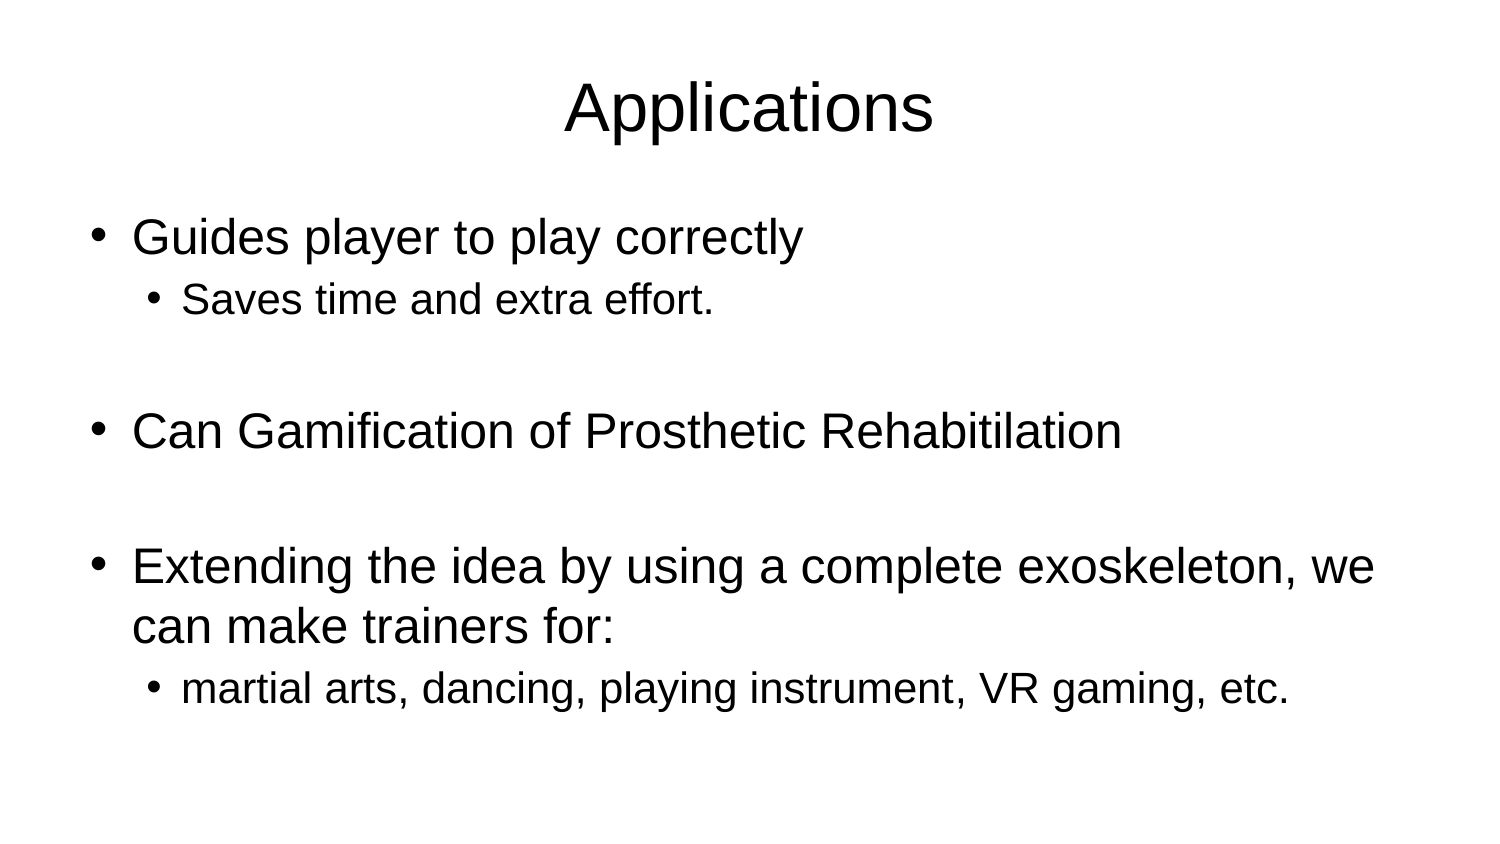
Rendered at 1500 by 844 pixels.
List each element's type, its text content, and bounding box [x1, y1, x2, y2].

list Guides player to play correctly Saves time and extra effort. Can Gamification of Prosthetic Rehabitilation Extending the idea by using a complete exoskeleton, we can make trainers for: martial arts, dancing, playing instrument, VR gaming, etc. [74, 196, 1426, 754]
title Applications [74, 33, 1426, 175]
